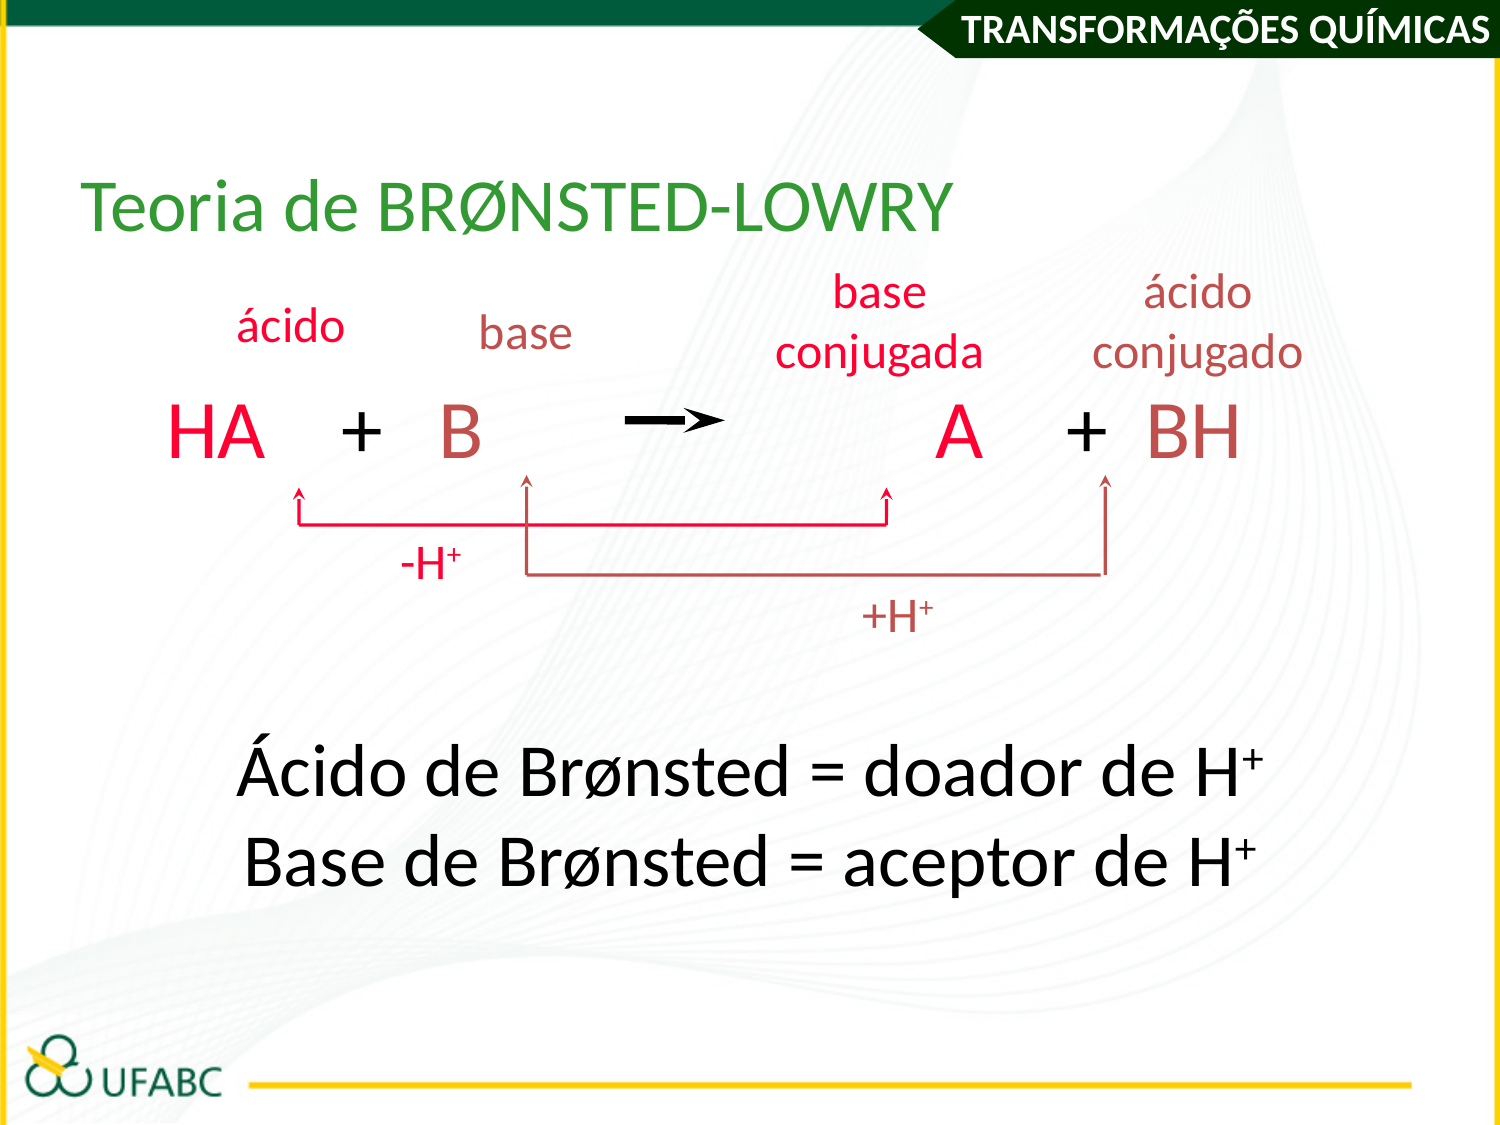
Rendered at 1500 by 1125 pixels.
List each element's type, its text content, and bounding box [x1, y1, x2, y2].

text_box -H+ [385, 535, 477, 597]
text_box HA + B A + BH [151, 367, 1258, 483]
picture [0, 0, 1500, 1125]
text_box base conjugada [760, 250, 1000, 386]
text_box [526, 474, 1106, 576]
text_box ácido [221, 284, 362, 360]
text_box Ácido de Brønsted = doador de H+ Base de Brønsted = aceptor de H+ [190, 713, 1310, 909]
text_box [704, 414, 725, 427]
text_box +H+ [847, 584, 949, 651]
text_box ácido conjugado [1077, 250, 1319, 386]
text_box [298, 487, 521, 526]
text_box Teoria de BRØNSTED-LOWRY [65, 148, 970, 254]
text_box base [463, 291, 590, 367]
